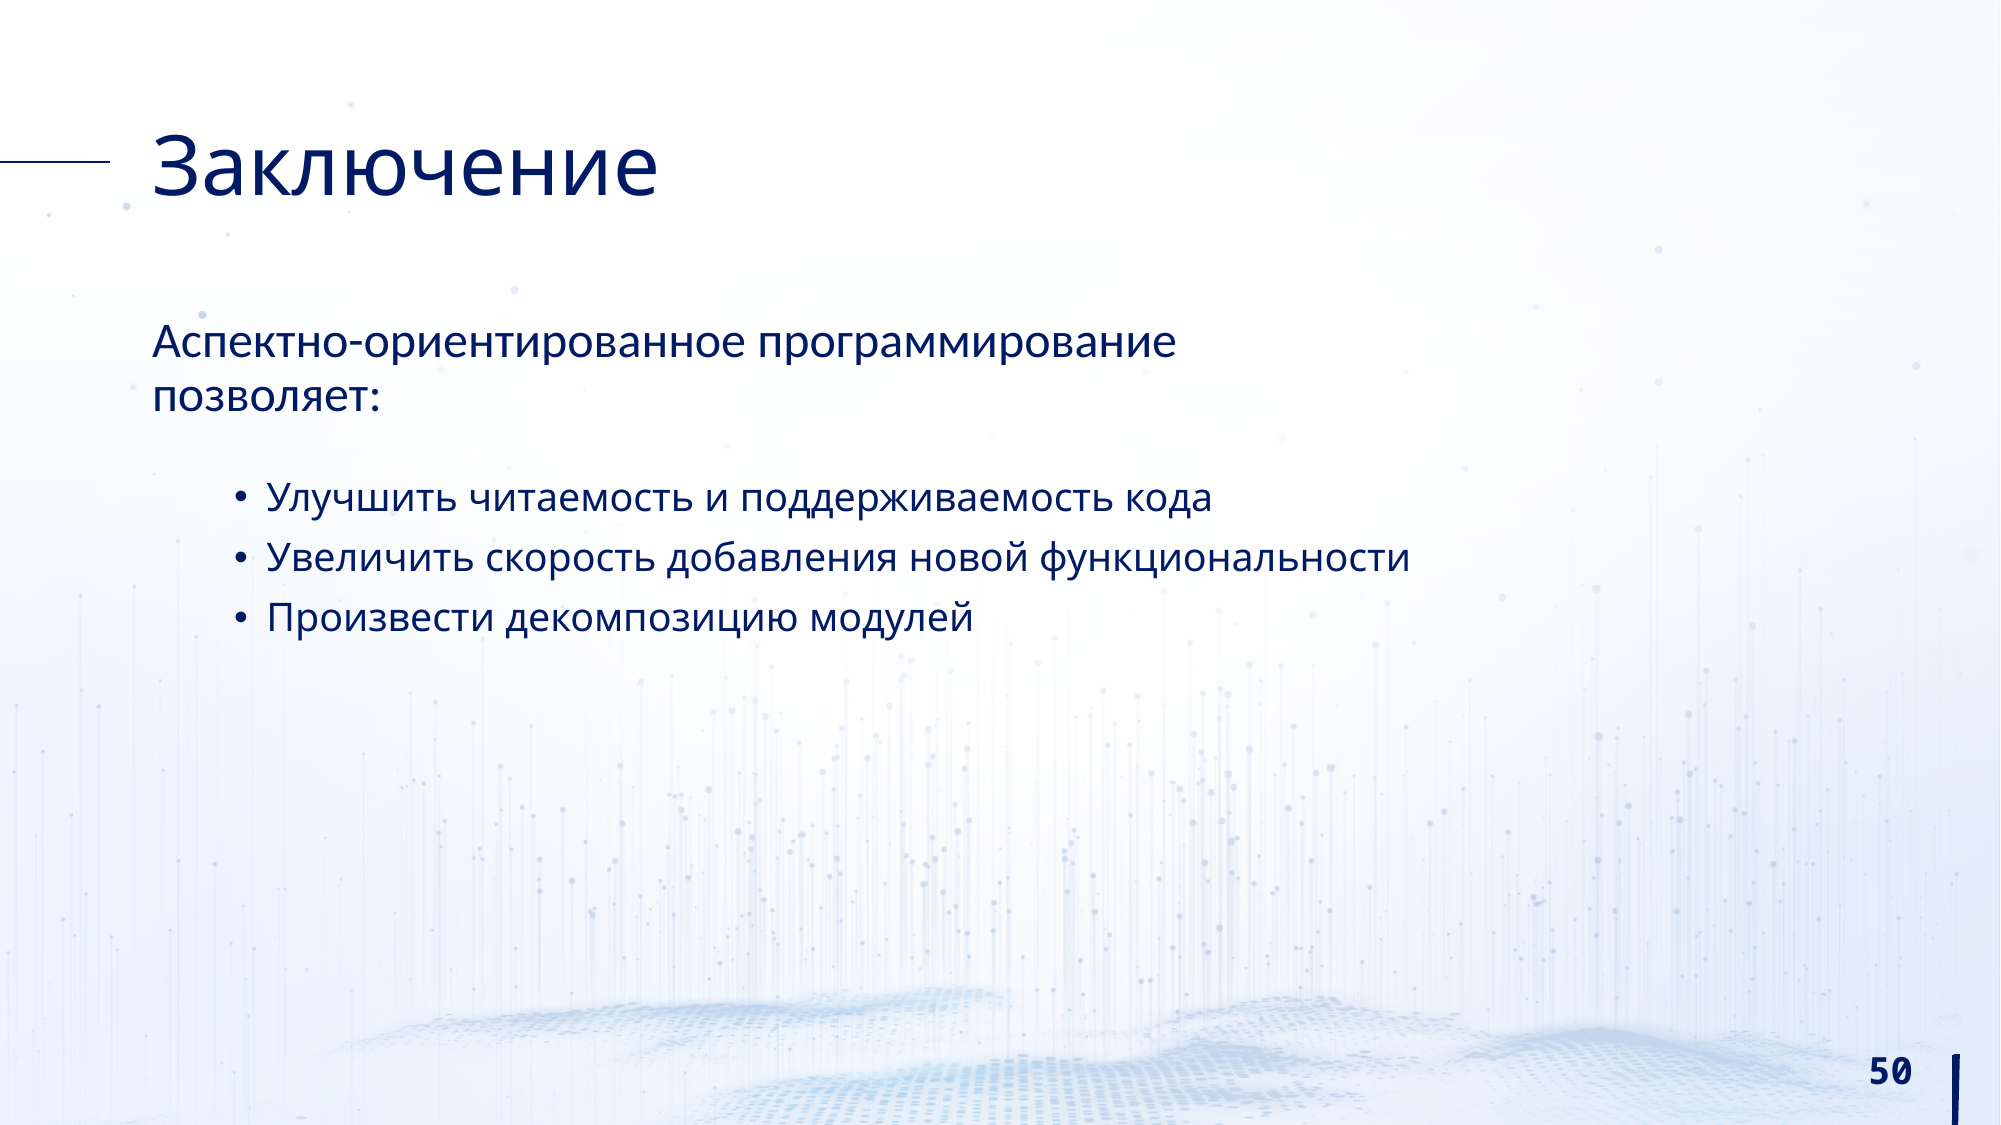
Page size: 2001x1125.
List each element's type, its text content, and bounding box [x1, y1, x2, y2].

text_box 50 [1478, 1042, 1929, 1103]
title Заключение [137, 59, 1863, 278]
picture [0, 0, 2001, 1125]
text_box Улучшить читаемость и поддерживаемость кода Увеличить скорость добавления новой функциональности Произвести декомпозицию модулей [219, 469, 1428, 688]
text_box Аспектно-ориентированное программирование позволяет: [137, 307, 1346, 443]
